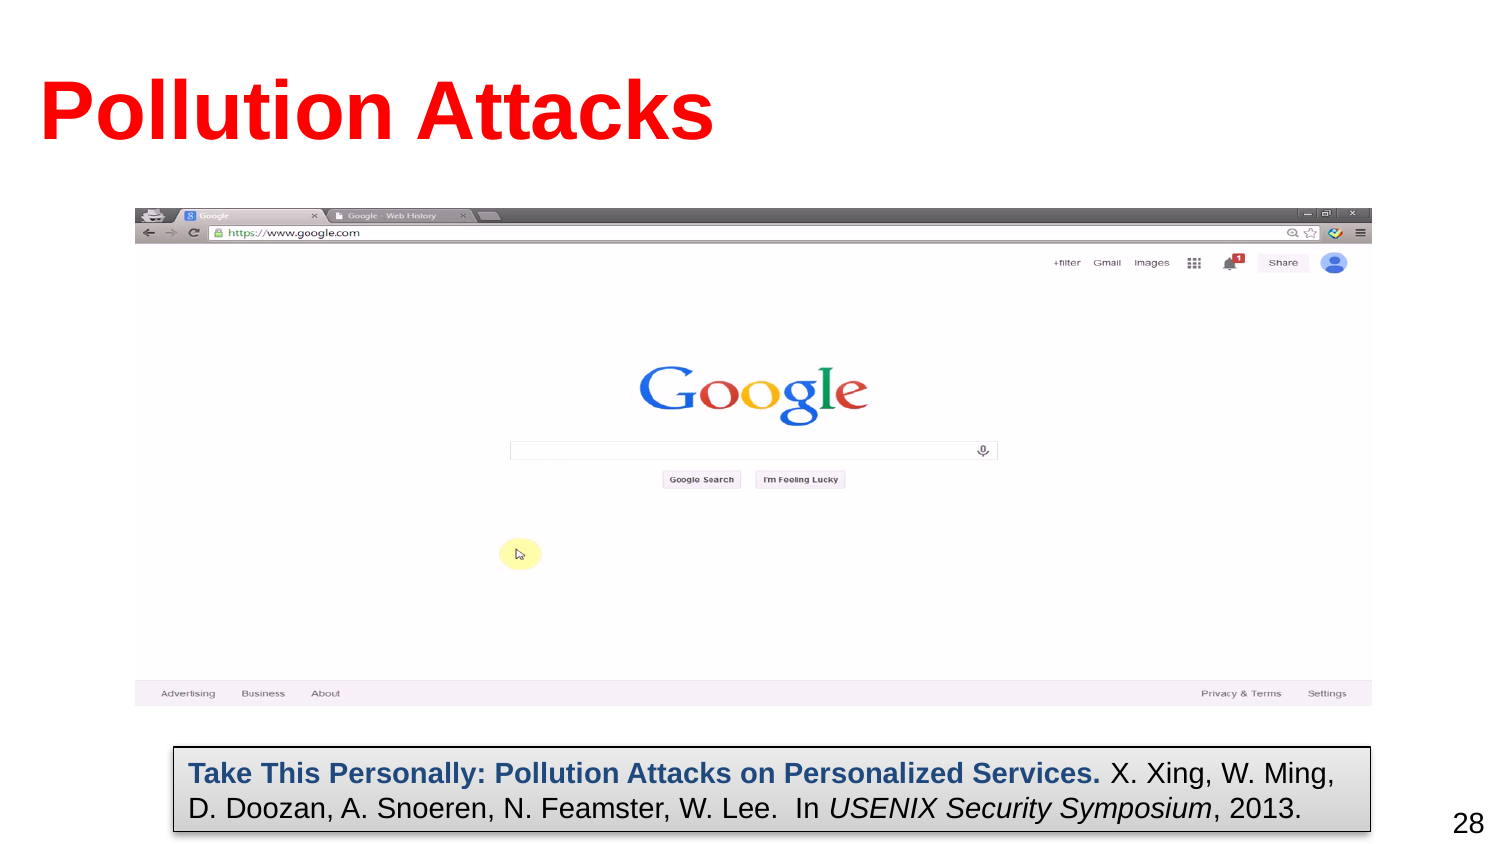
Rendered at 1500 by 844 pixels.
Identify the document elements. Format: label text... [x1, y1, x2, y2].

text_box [133, 207, 1373, 707]
title Pollution Attacks [24, 35, 1463, 177]
slide_number 28 [1375, 796, 1500, 826]
text_box Take This Personally: Pollution Attacks on Personalized Services. X. Xing, W. Ming, D. Doozan, A. Snoeren, N. Feamster, W. Lee. In USENIX Security Symposium, 2013. [173, 746, 1371, 832]
